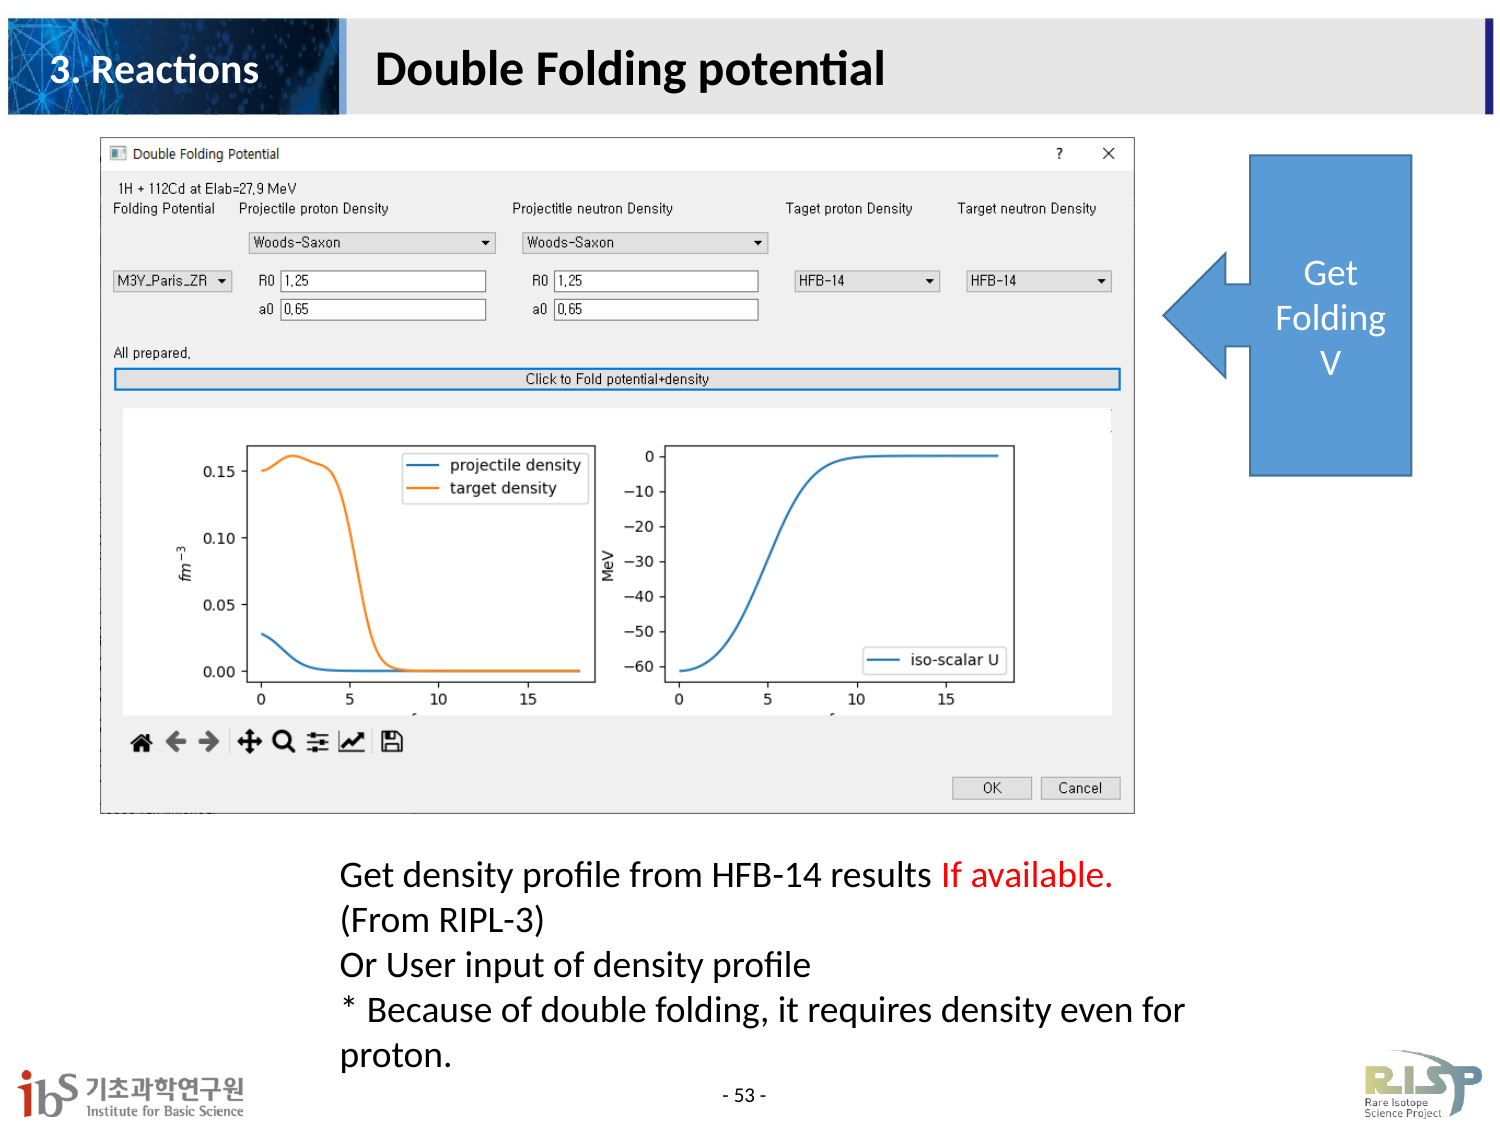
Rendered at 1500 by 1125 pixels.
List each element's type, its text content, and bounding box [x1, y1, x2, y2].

picture [2, 10, 1500, 130]
picture [100, 136, 1135, 814]
picture [17, 1070, 243, 1117]
text_box Get Folding V [1161, 154, 1413, 477]
picture [1364, 1049, 1482, 1119]
text_box Get density profile from HFB-14 results If available. (From RIPL-3) Or User input of density profile * Because of double folding, it requires density even for proton. [324, 842, 1230, 1083]
